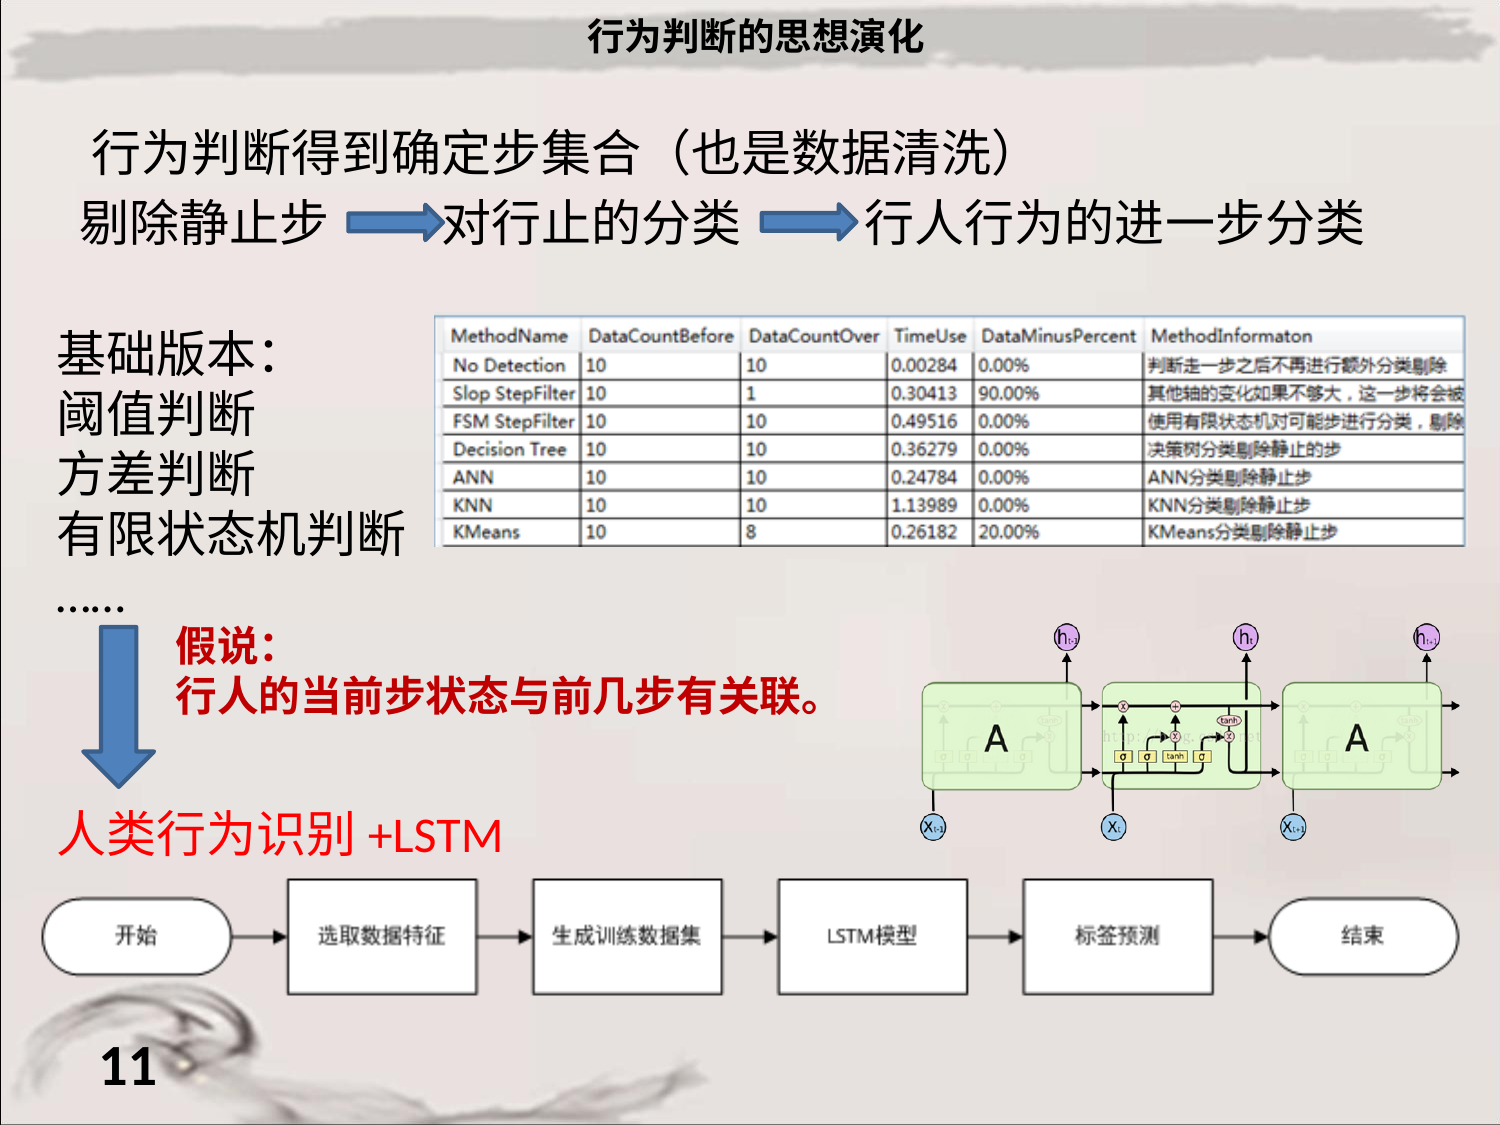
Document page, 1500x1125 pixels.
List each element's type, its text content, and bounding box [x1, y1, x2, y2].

text_box 11 [83, 1020, 219, 1105]
text_box 剔除静止步 对行止的分类 行人行为的进一步分类 [64, 184, 1436, 260]
text_box 行为判断的思想演化 [572, 5, 951, 66]
text_box 假说： 行人的当前步状态与前几步有关联。 [160, 612, 874, 728]
text_box [346, 202, 446, 243]
text_box [81, 624, 157, 790]
text_box 基础版本： 阈值判断 方差判断 有限状态机判断 …… 人类行为识别+LSTM [41, 315, 1317, 871]
picture [0, 0, 1500, 1125]
text_box 行为判断得到确定步集合（也是数据清洗） [76, 113, 1376, 184]
text_box [759, 202, 859, 242]
